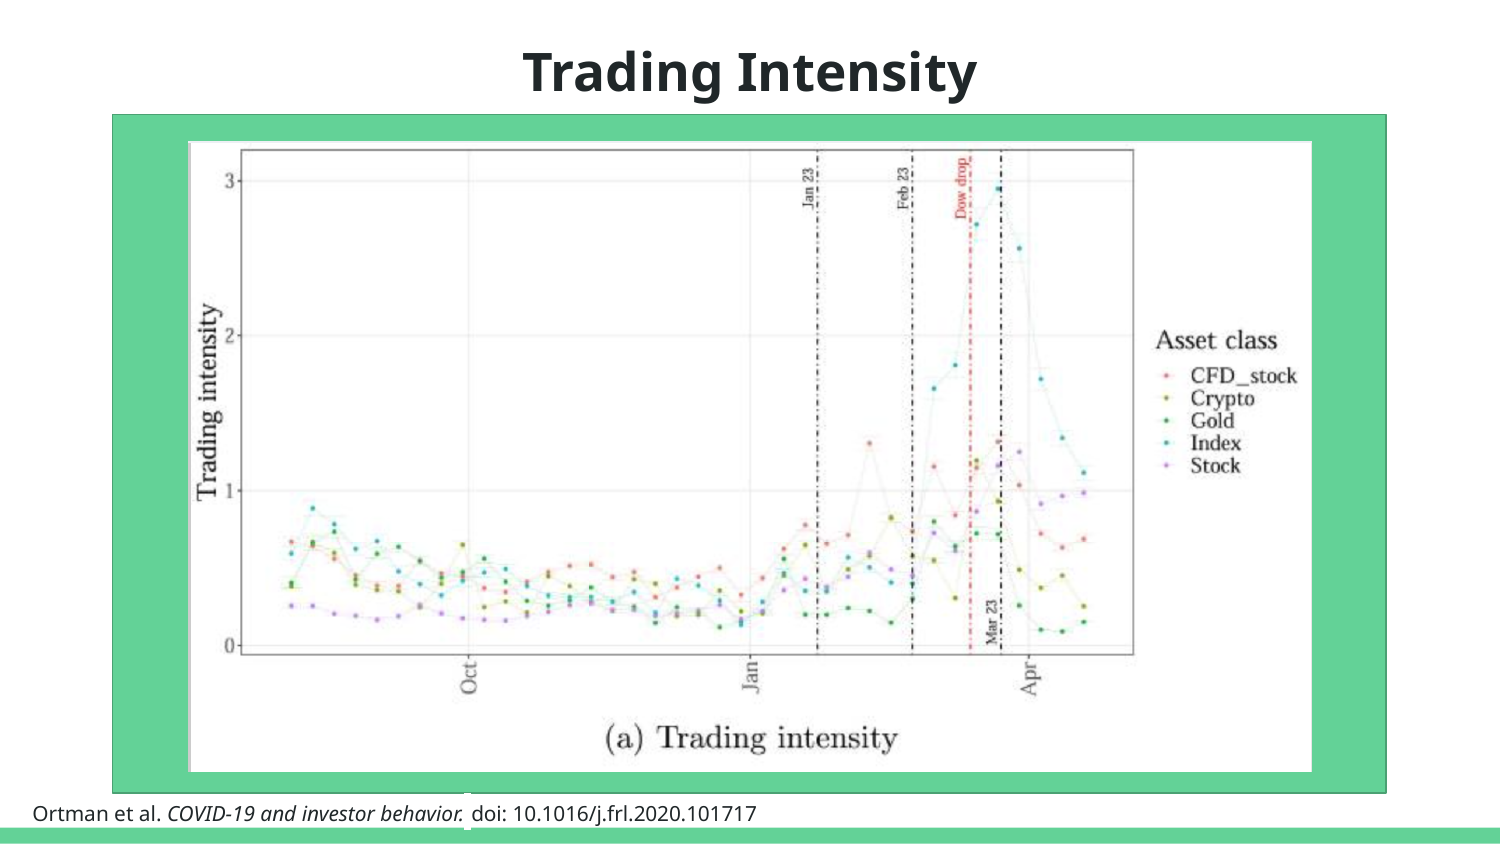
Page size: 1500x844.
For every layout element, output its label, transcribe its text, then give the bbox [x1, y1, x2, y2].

text_box [112, 114, 1386, 793]
picture [187, 141, 1312, 773]
title Trading Intensity [51, 23, 1449, 117]
text_box Ortman et al. COVID-19 and investor behavior. doi: 10.1016/j.frl.2020.101717 [17, 779, 818, 831]
